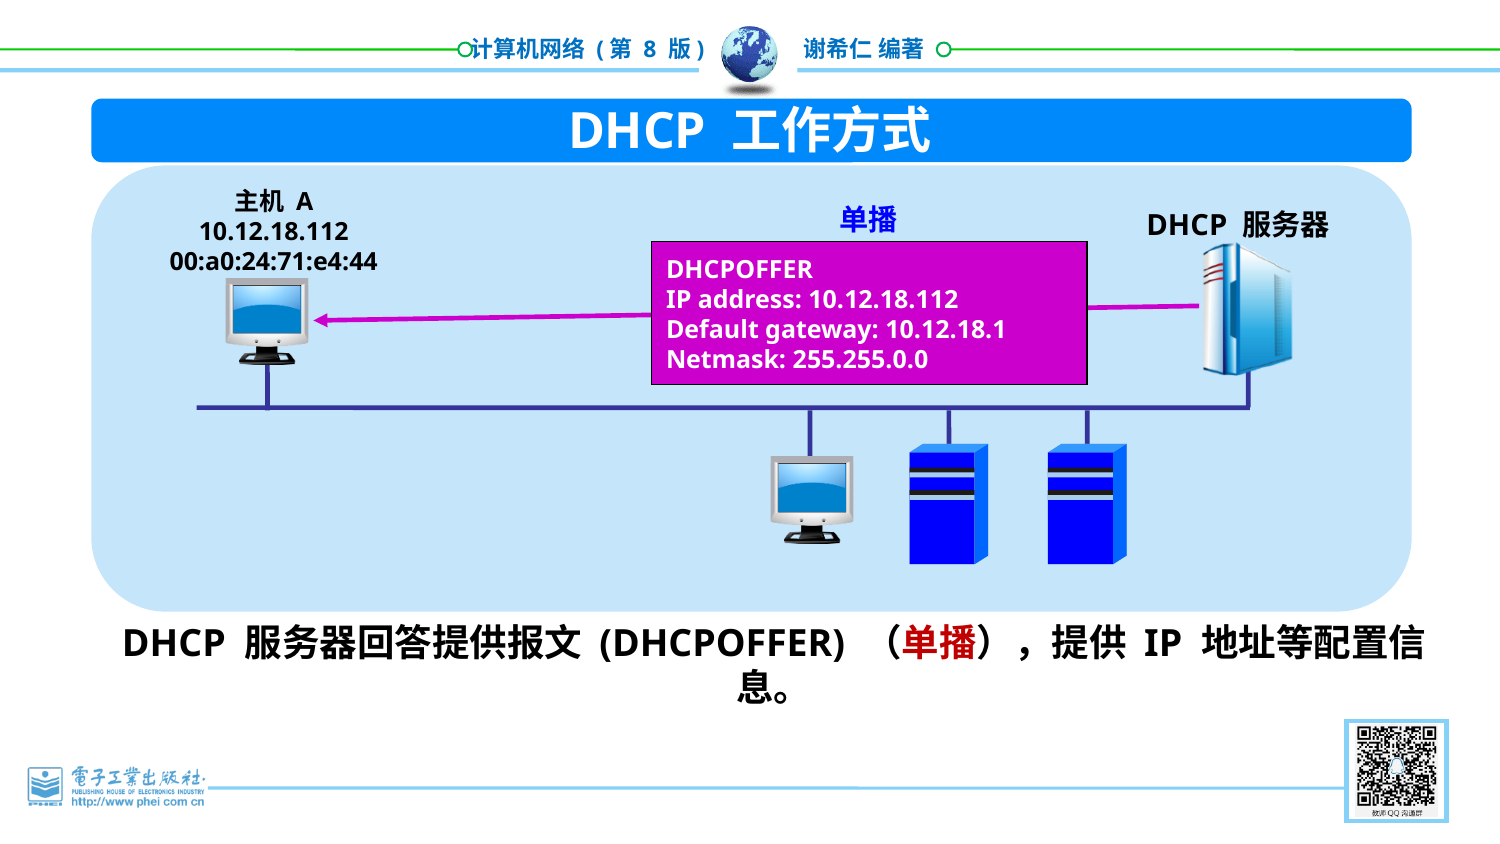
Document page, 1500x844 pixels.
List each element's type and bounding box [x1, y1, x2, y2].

picture [23, 764, 208, 809]
text_box [89, 91, 1457, 717]
picture [1200, 241, 1295, 376]
picture [1355, 724, 1438, 817]
picture [719, 24, 779, 91]
picture [220, 273, 313, 368]
picture [765, 452, 859, 546]
